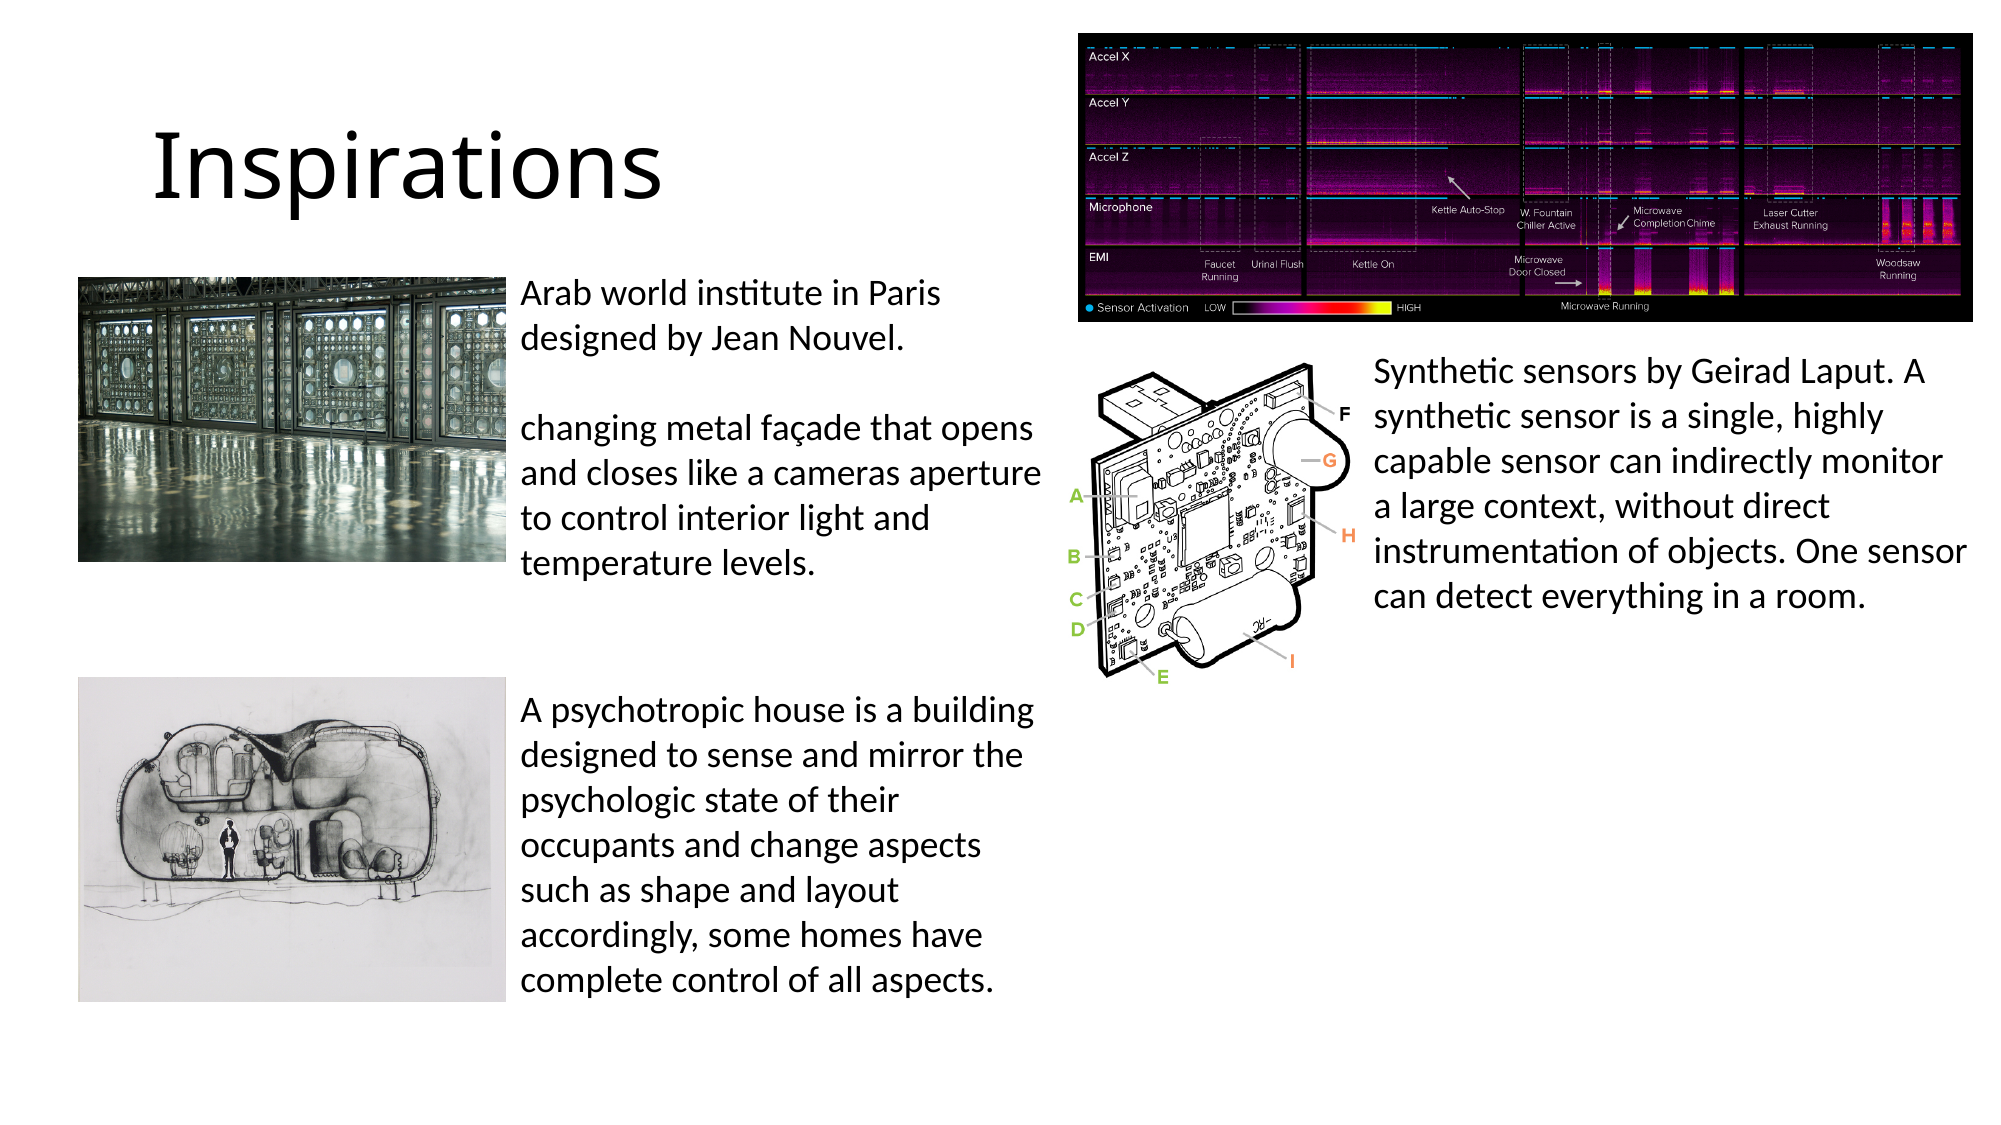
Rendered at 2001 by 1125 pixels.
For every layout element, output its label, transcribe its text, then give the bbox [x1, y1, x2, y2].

picture [78, 677, 506, 1002]
title Inspirations [137, 59, 1078, 277]
text_box Arab world institute in Paris designed by Jean Nouvel. changing metal façade that opens and closes like a cameras aperture to control interior light and temperature levels. [505, 260, 1080, 636]
text_box A psychotropic house is a building designed to sense and mirror the psychologic state of their occupants and change aspects such as shape and layout accordingly, some homes have complete control of all aspects. [505, 677, 1054, 1007]
picture [1078, 33, 1973, 322]
text_box Synthetic sensors by Geirad Laput. A synthetic sensor is a single, highly capable sensor can indirectly monitor a large context, without direct instrumentation of objects. One sensor can detect everything in a room. [1361, 338, 1986, 624]
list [78, 277, 506, 562]
picture [1068, 336, 1361, 708]
